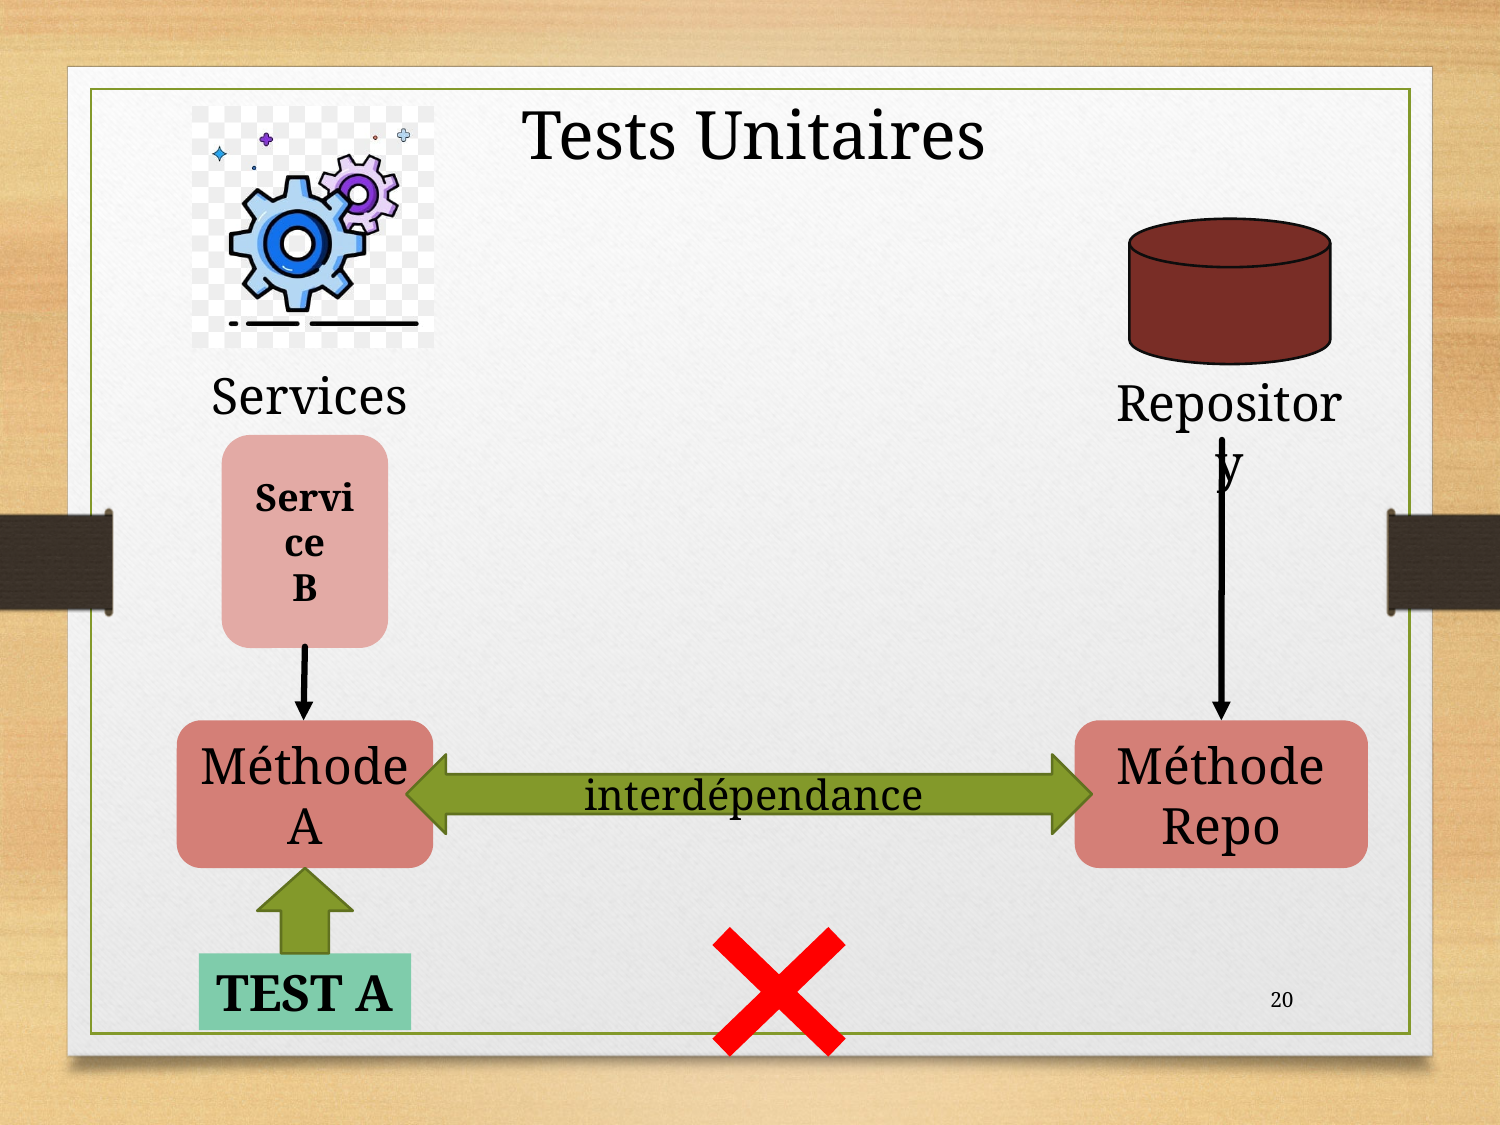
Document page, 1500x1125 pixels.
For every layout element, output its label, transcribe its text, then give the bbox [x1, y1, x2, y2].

slide_number 20 [1243, 977, 1309, 1024]
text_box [1091, 218, 1369, 441]
text_box Tests Unitaires [506, 85, 1002, 180]
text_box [192, 106, 434, 422]
text_box [711, 926, 847, 1058]
text_box interdépendance [555, 761, 953, 827]
text_box [255, 867, 355, 955]
picture [0, 0, 1500, 1125]
text_box Méthode Repo [1073, 718, 1370, 870]
text_box Méthode A [175, 718, 435, 870]
text_box [405, 753, 555, 836]
text_box TEST A [198, 952, 412, 1031]
text_box [953, 753, 1093, 836]
text_box Service B [221, 434, 389, 649]
